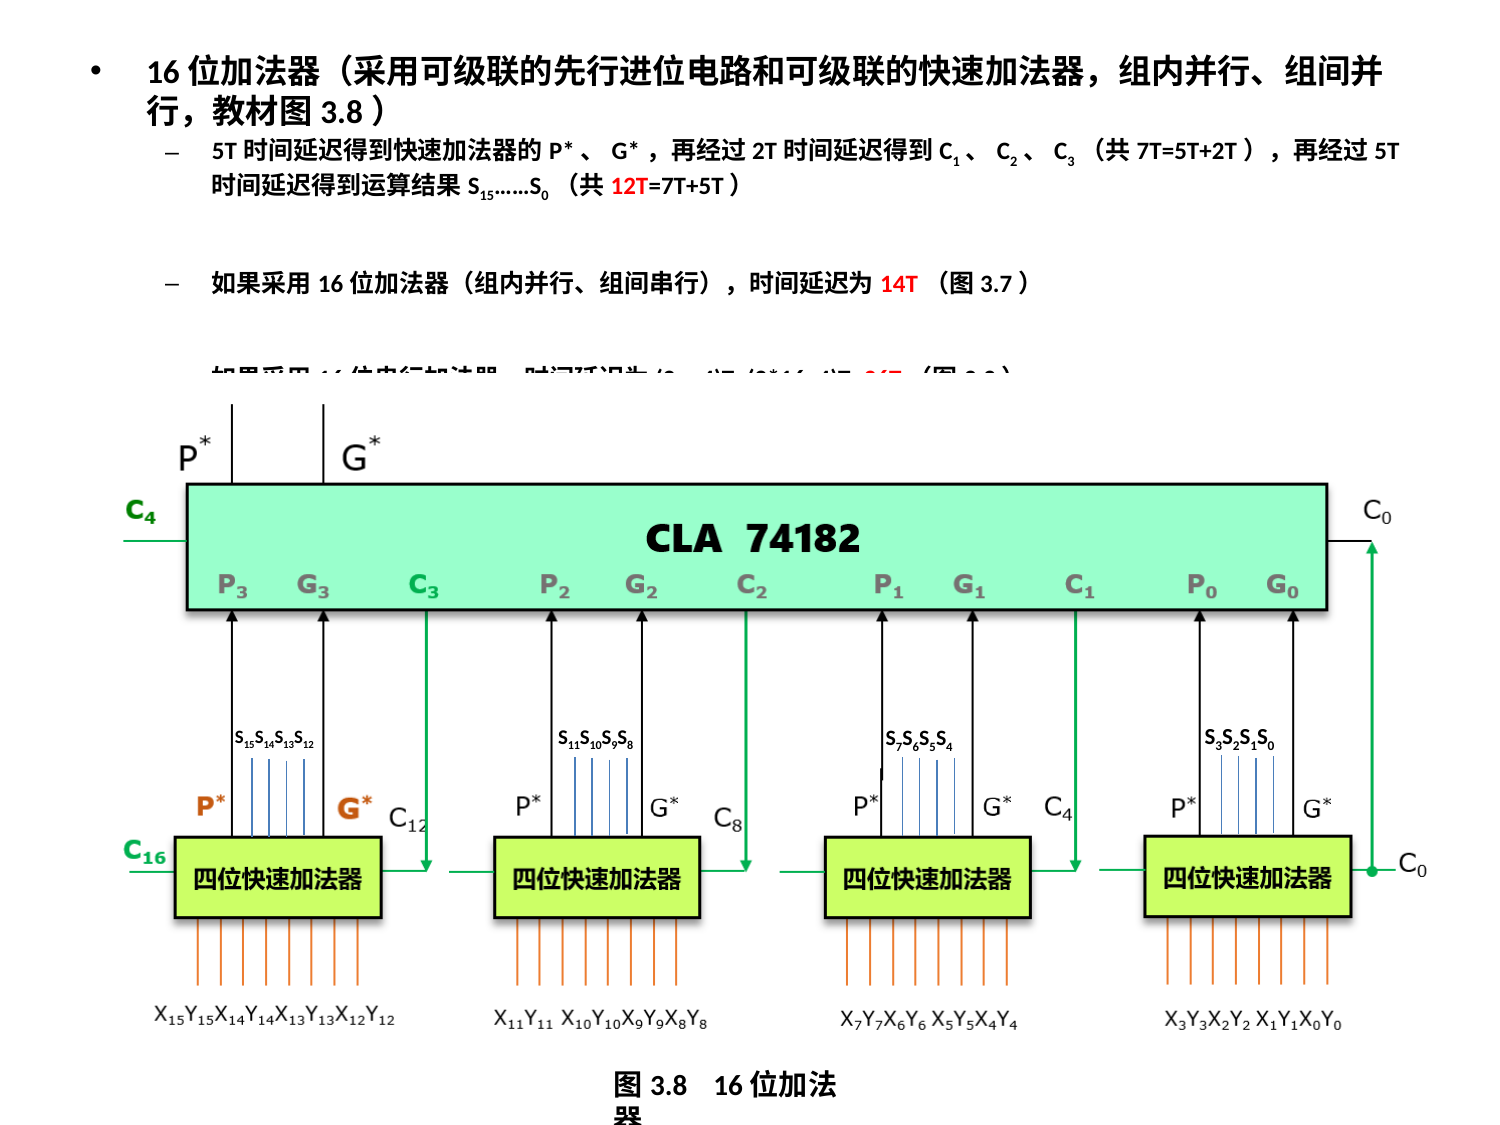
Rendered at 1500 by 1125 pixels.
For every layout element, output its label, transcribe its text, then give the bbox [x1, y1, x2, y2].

list 16位加法器（采用可级联的先行进位电路和可级联的快速加法器，组内并行、组间并行，教材图3.8） 5T时间延迟得到快速加法器的P*、G*，再经过2T时间延迟得到C1、C2、C3（共7T=5T+2T），再经过5T时间延迟得到运算结果S15……S0（共12T=7T+5T） 如果采用16位加法器（组内并行、组间串行），时间延迟为14T（图3.7） 如果采用16位串行加法器，时间延迟为(2n+4)T=(2*16+4)T=36T（图3.3） [75, 42, 1425, 371]
text_box 图3.8 16位加法器 [599, 1067, 871, 1125]
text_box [43, 373, 1457, 1060]
